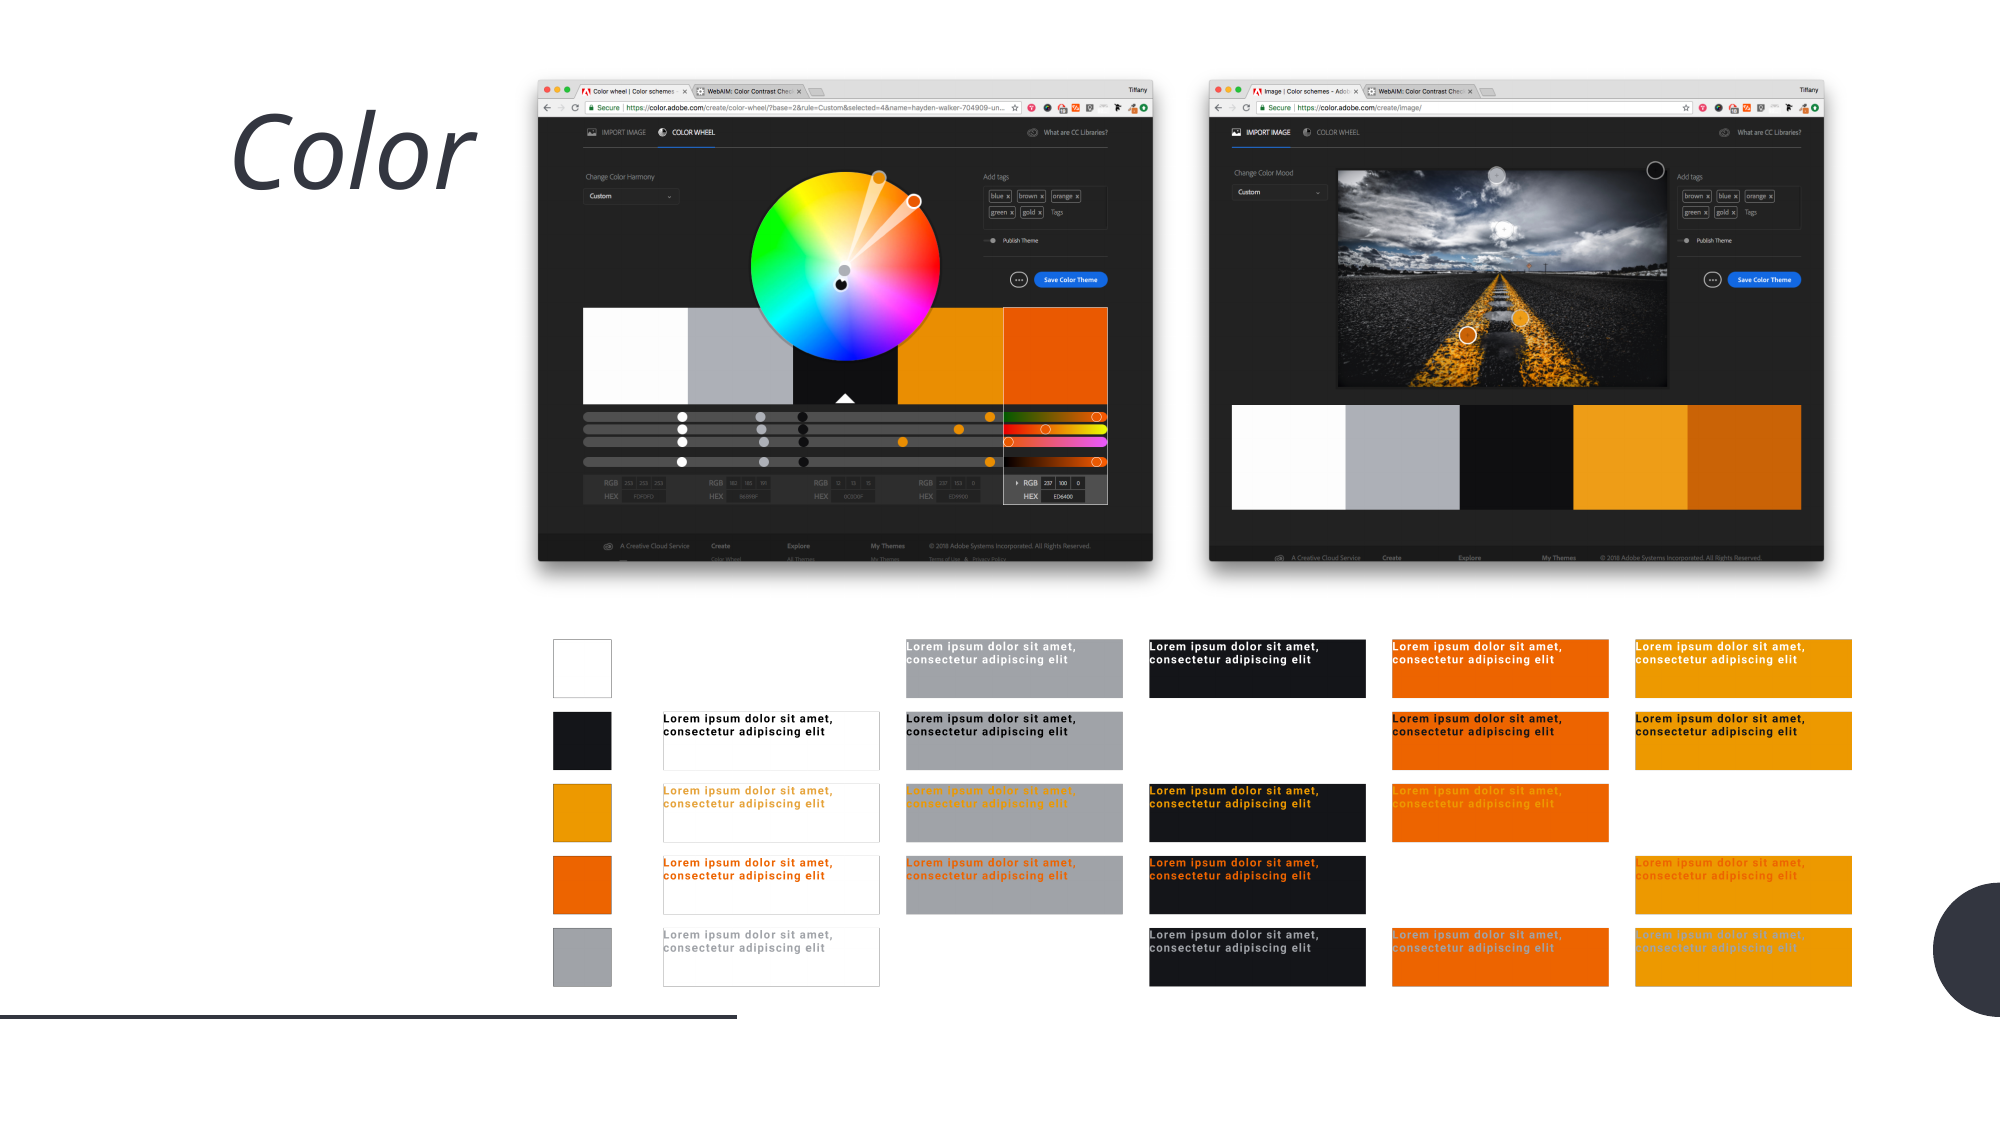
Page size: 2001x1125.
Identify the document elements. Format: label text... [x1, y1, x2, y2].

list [510, 64, 1873, 1016]
title Color [125, 91, 491, 905]
